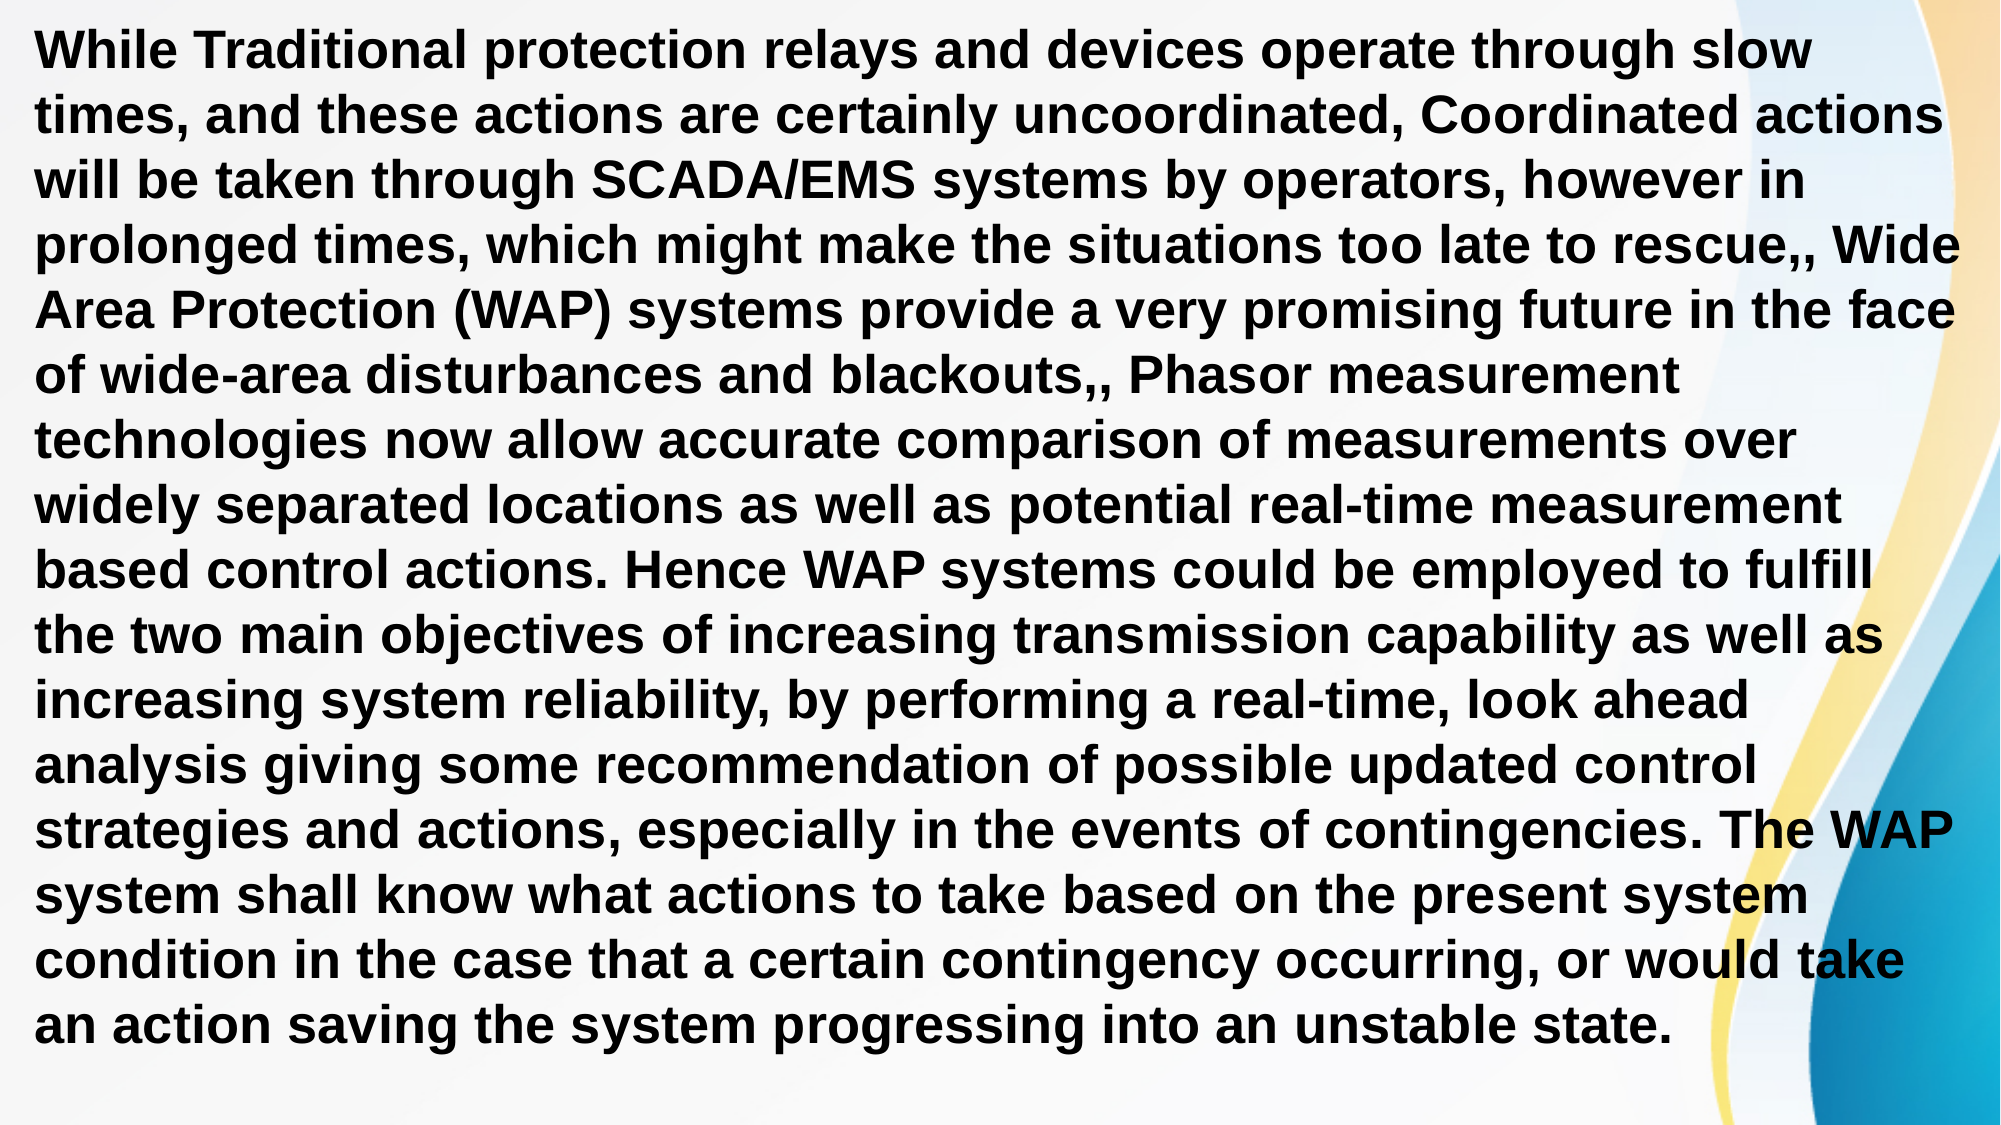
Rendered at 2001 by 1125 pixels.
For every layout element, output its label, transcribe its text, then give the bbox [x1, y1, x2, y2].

list While Traditional protection relays and devices operate through slow times, and these actions are certainly uncoordinated, Coordinated actions will be taken through SCADA/EMS systems by operators, however in prolonged times, which might make the situations too late to rescue,, Wide Area Protection (WAP) systems provide a very promising future in the face of wide-area disturbances and blackouts,, Phasor measurement technologies now allow accurate comparison of measurements over widely separated locations as well as potential real-time measurement based control actions. Hence WAP systems could be employed to fulfill the two main objectives of increasing transmission capability as well as increasing system reliability, by performing a real-time, look ahead analysis giving some recommendation of possible updated control strategies and actions, especially in the events of contingencies. The WAP system shall know what actions to take based on the present system condition in the case that a certain contingency occurring, or would take an action saving the system progressing into an unstable state. [19, 7, 1981, 966]
picture [0, 0, 2001, 1125]
